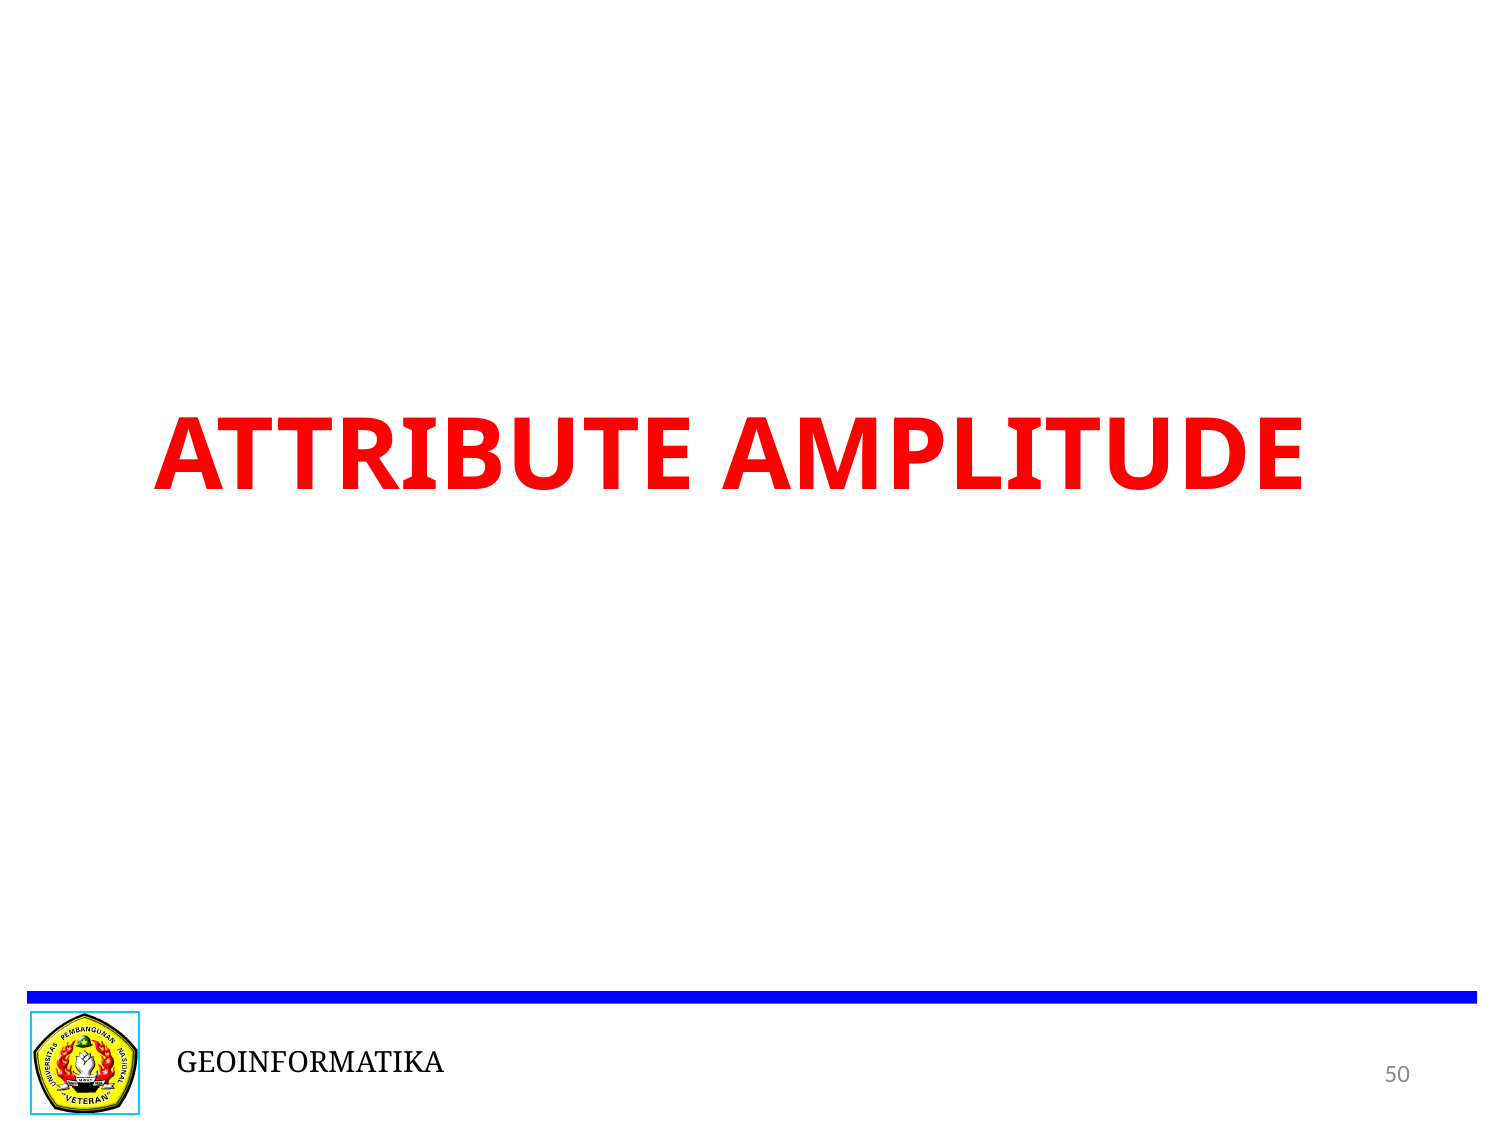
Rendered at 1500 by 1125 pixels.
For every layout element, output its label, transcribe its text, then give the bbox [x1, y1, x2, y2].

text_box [26, 997, 1478, 1114]
text_box ATTRIBUTE AMPLITUDE [87, 382, 1375, 517]
